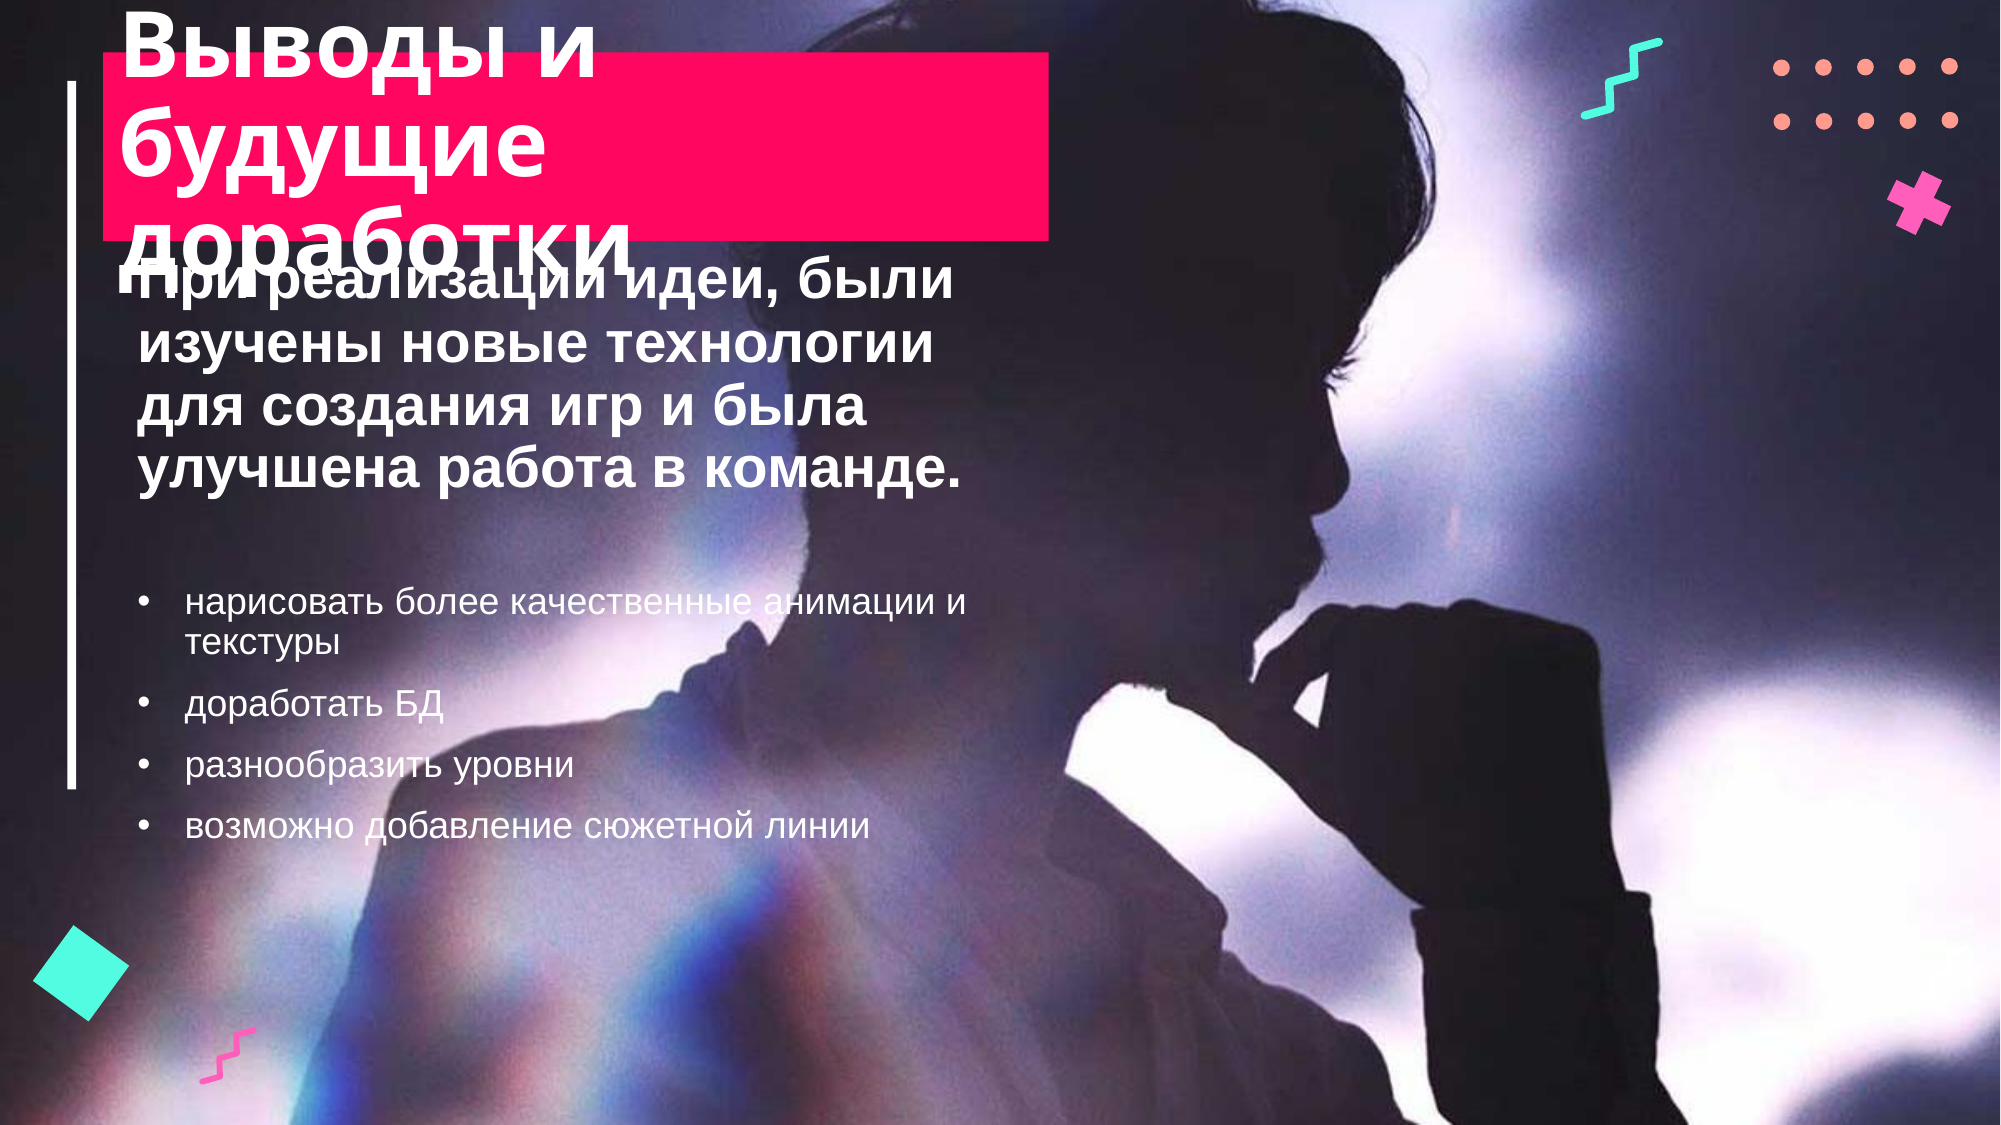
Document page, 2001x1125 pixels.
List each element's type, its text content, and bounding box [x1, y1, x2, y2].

picture [0, 0, 2001, 1125]
list При реализации идеи, были изучены новые технологии для создания игр и была улучшена работа в команде. [122, 241, 1069, 333]
subtitle нарисовать более качественные анимации и текстуры доработать БД разнообразить уровни возможно добавление сюжетной линии [122, 562, 1069, 928]
title Выводы и будущие доработки [103, 52, 1049, 242]
